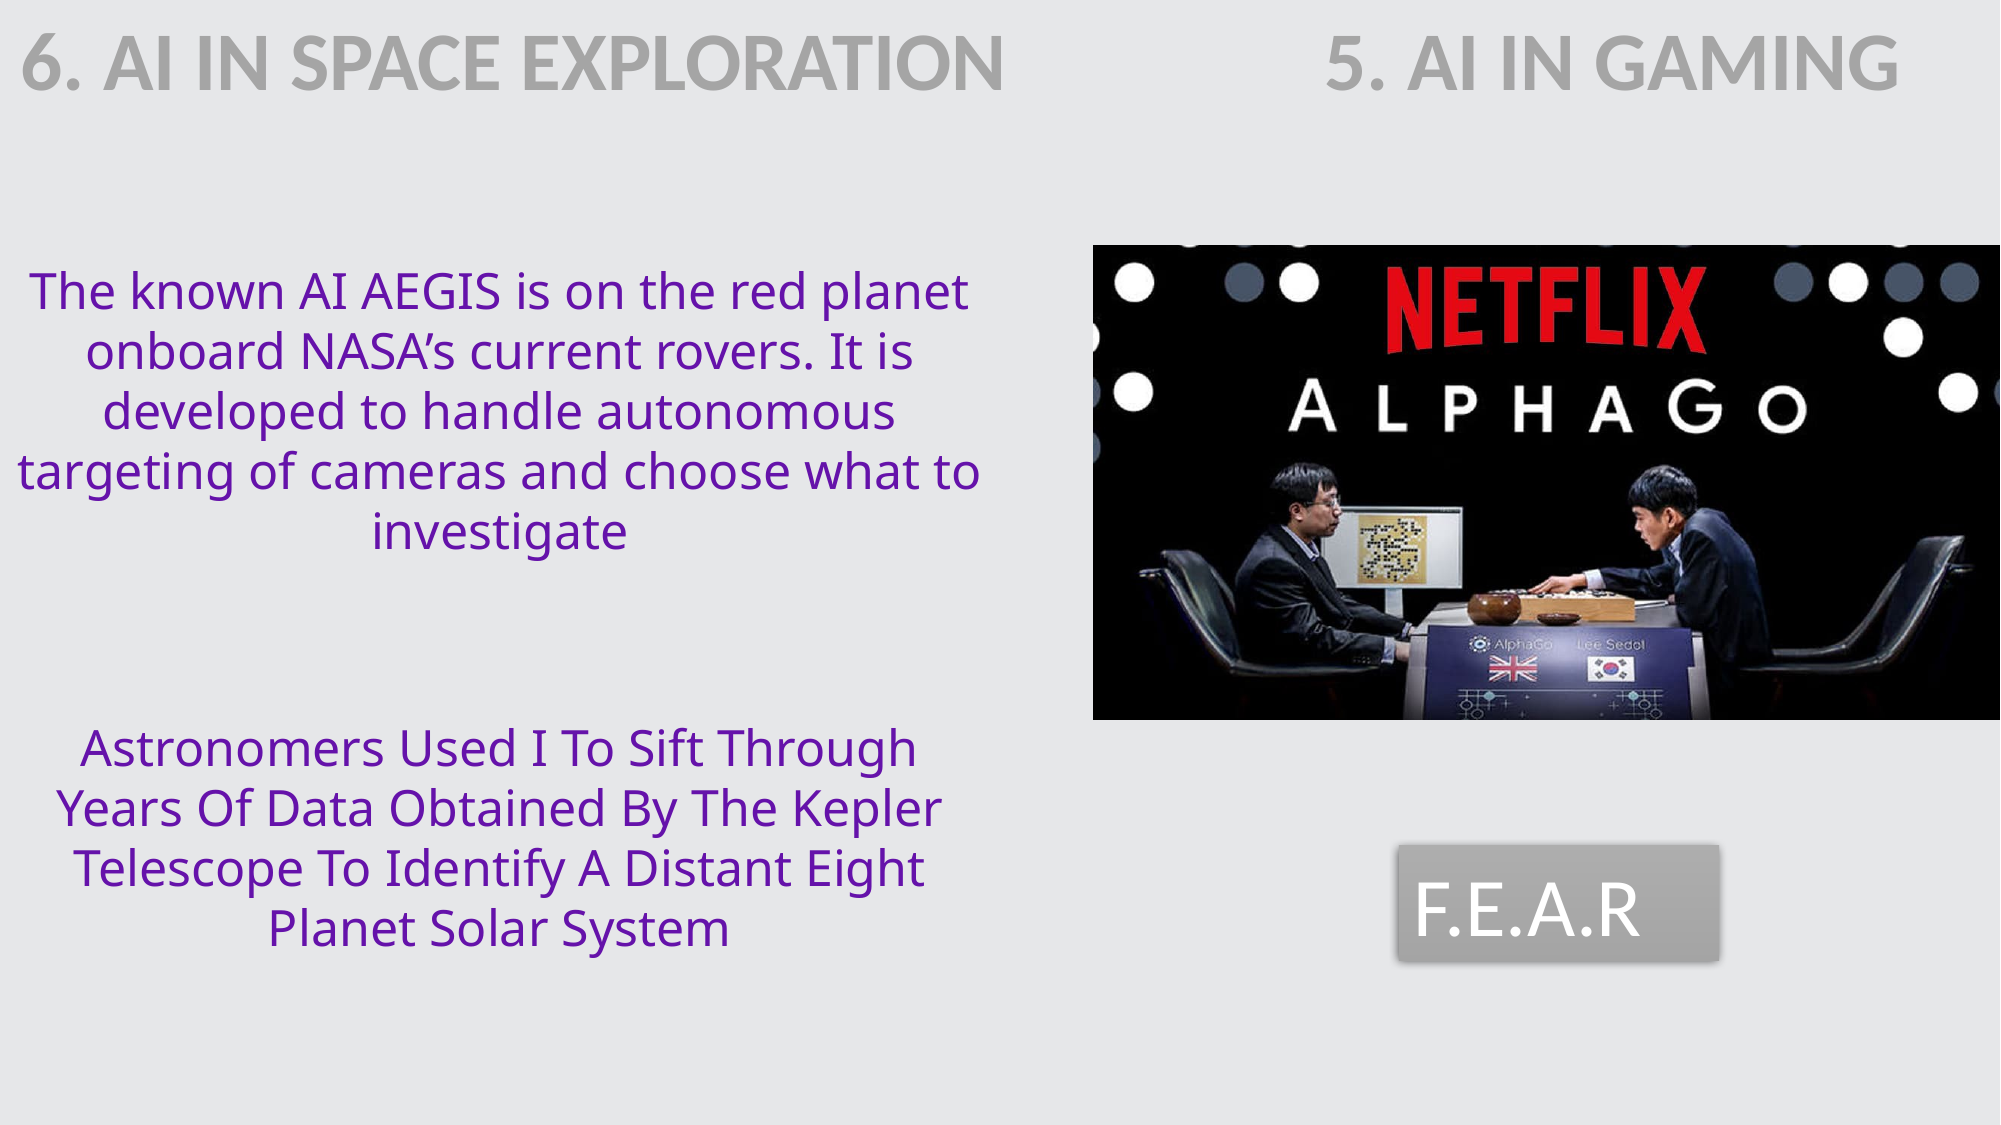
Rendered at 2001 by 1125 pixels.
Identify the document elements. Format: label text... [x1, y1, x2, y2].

text_box The known AI AEGIS is on the red planet onboard NASA’s current rovers. It is developed to handle autonomous targeting of cameras and choose what to investigate [0, 251, 1000, 567]
text_box 6. AI IN SPACE EXPLORATION [4, 0, 1023, 115]
picture [1093, 245, 2000, 720]
text_box Astronomers Used I To Sift Through Years Of Data Obtained By The Kepler Telescope To Identify A Distant Eight Planet Solar System [0, 708, 1000, 964]
text_box 5. AI IN GAMING [1309, 0, 1917, 115]
text_box F.E.A.R [1398, 845, 1720, 961]
